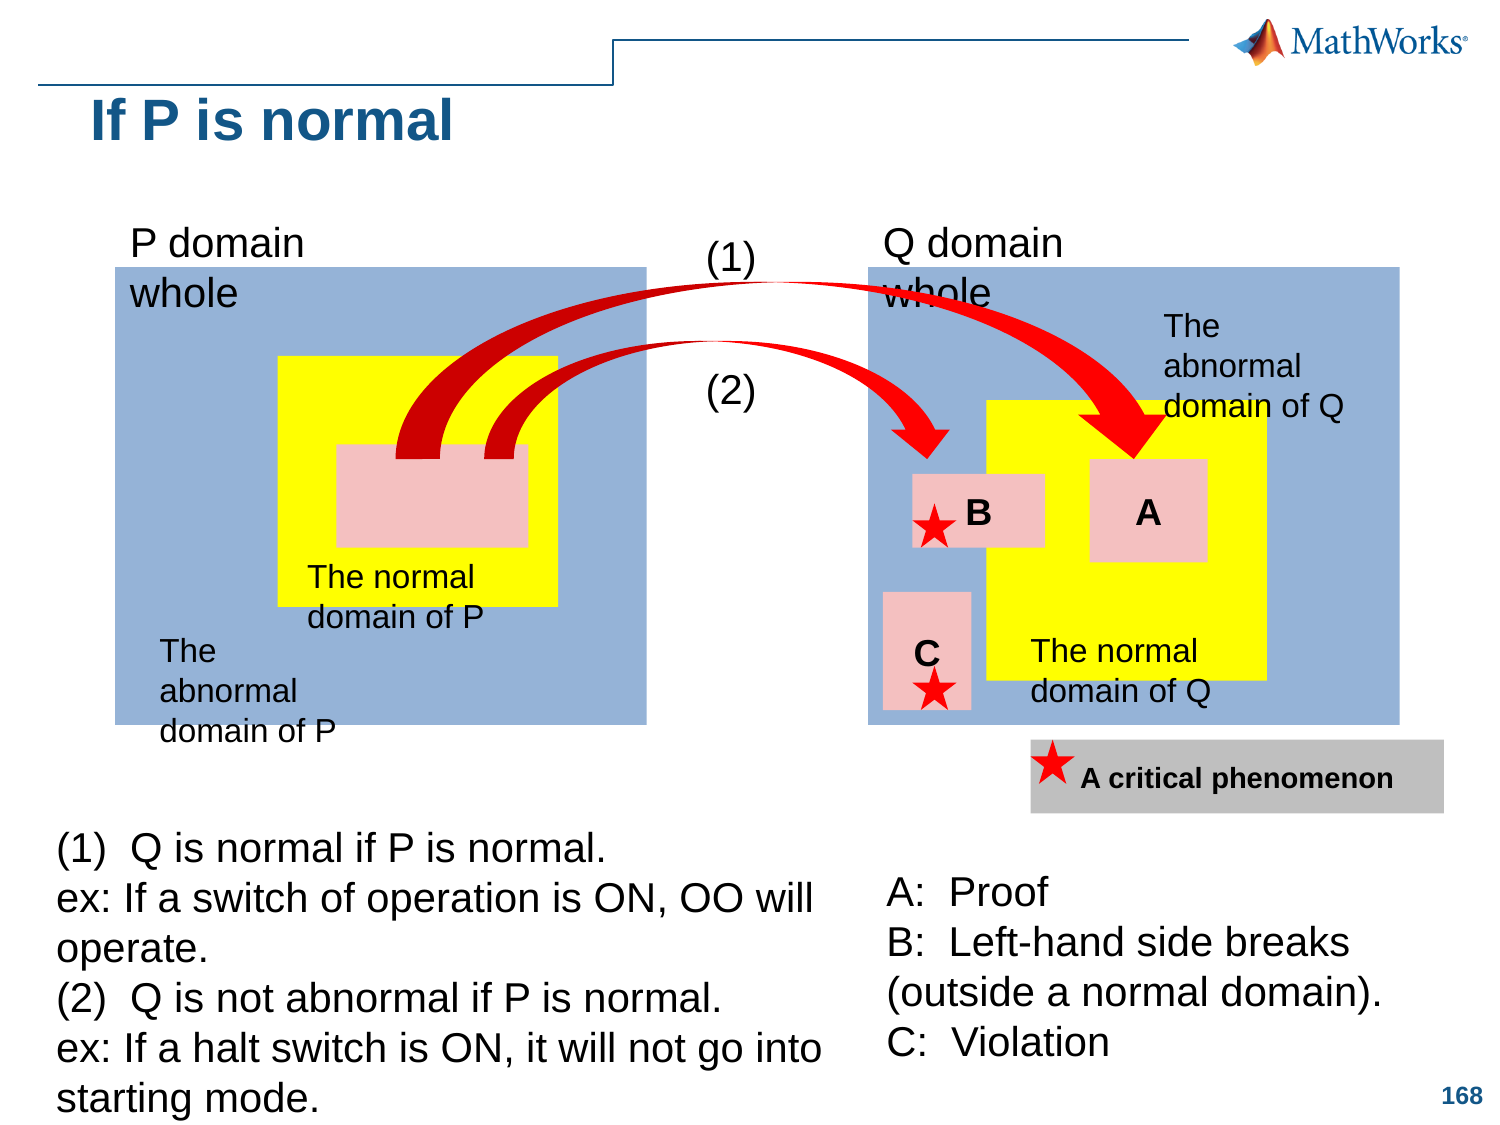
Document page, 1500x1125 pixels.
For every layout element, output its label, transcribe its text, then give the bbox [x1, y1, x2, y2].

text_box (1) [690, 222, 773, 282]
text_box [275, 354, 460, 609]
text_box The abnormal domain of Q [1148, 296, 1374, 432]
text_box (1) Q is normal if P is normal. ex: If a switch of operation is ON, OO will operate. (2) Q is not abnormal if P is normal. ex: If a halt switch is ON, it will not go into starting mode. [41, 813, 908, 1125]
picture [1226, 7, 1483, 78]
text_box C [881, 590, 973, 712]
text_box [1028, 737, 1077, 786]
text_box A [1087, 457, 1210, 564]
text_box [334, 442, 530, 550]
text_box P domain whole [115, 208, 342, 323]
text_box [514, 389, 560, 609]
text_box [113, 265, 649, 727]
text_box (2) [690, 355, 773, 421]
text_box [444, 354, 560, 442]
text_box [984, 398, 1269, 683]
text_box [482, 338, 952, 462]
text_box [910, 501, 959, 550]
text_box The normal domain of Q [1015, 621, 1241, 717]
text_box A: Proof B: Left-hand side breaks (outside a normal domain). C: Violation [871, 857, 1444, 1073]
text_box [393, 279, 1169, 462]
text_box [866, 265, 1402, 727]
text_box B [910, 472, 1047, 550]
text_box The normal domain of P [292, 547, 514, 643]
text_box Q domain whole [868, 208, 1100, 323]
text_box A critical phenomenon [1028, 738, 1446, 815]
text_box [910, 663, 959, 712]
title If P is normal [75, 75, 1400, 238]
text_box The abnormal domain of P [144, 621, 366, 756]
